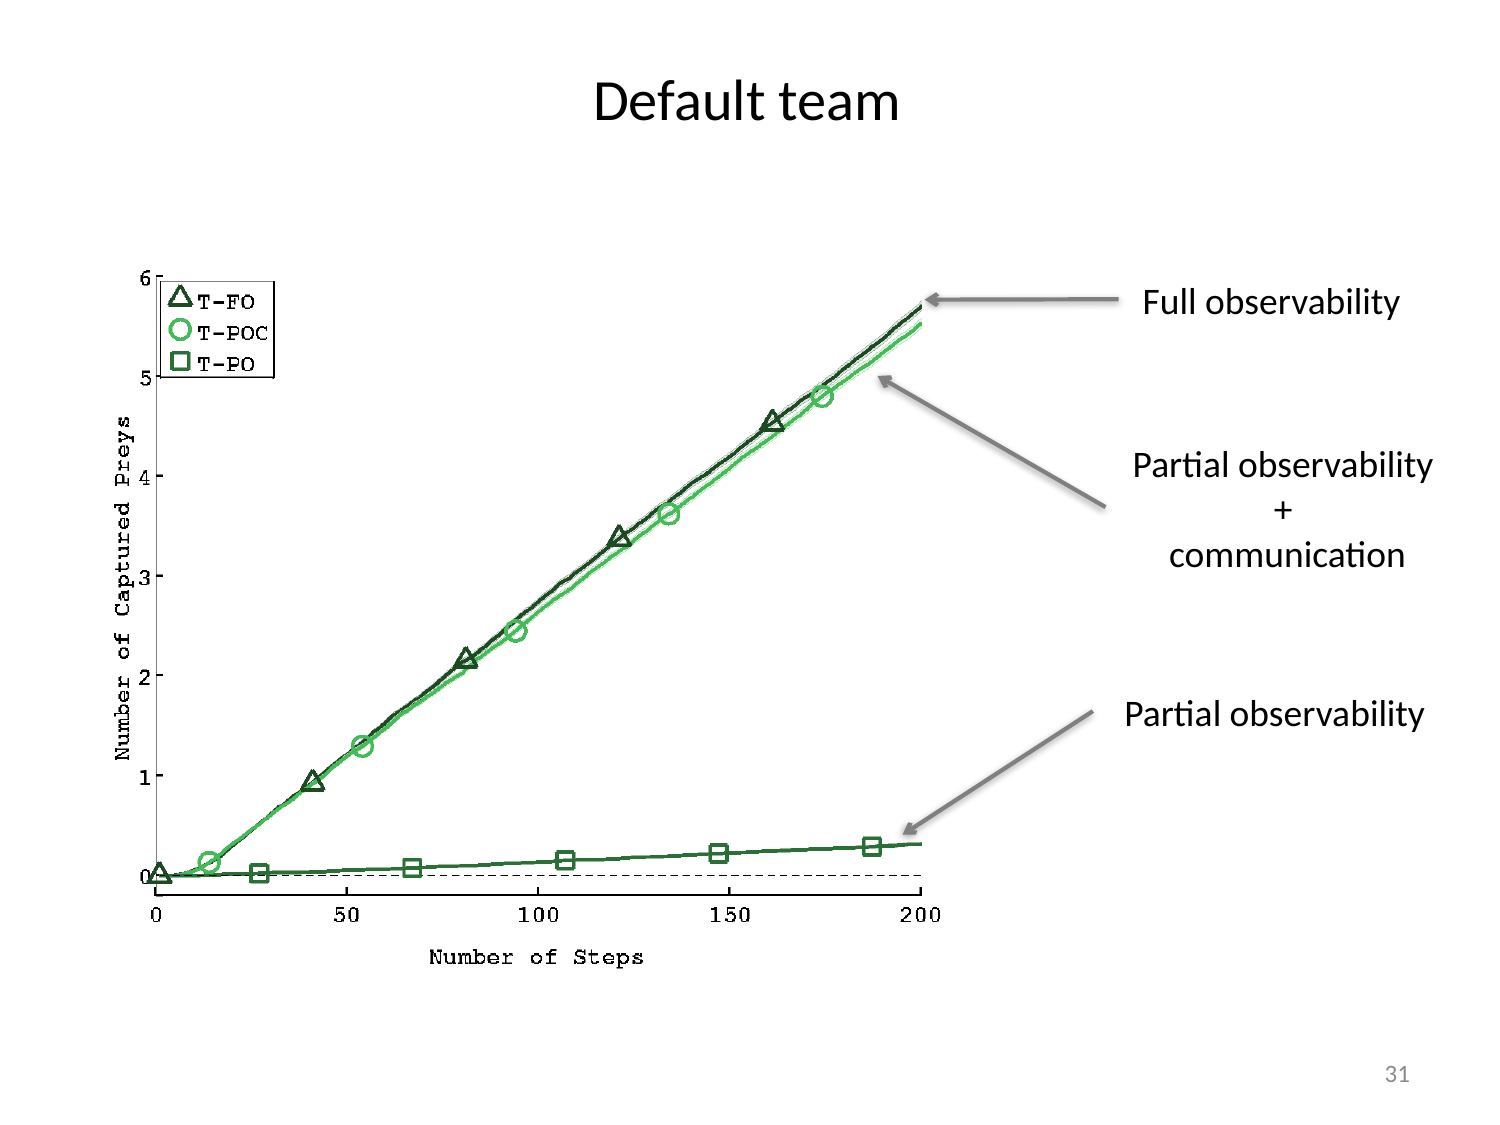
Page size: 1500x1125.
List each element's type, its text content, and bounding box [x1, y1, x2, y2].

picture [27, 218, 1014, 978]
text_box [877, 375, 1106, 509]
text_box Default team [221, 54, 1274, 140]
text_box Partial observability + communication [1105, 432, 1470, 582]
text_box Partial observability [1092, 681, 1457, 741]
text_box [902, 711, 1094, 836]
text_box Full observability [1118, 269, 1425, 330]
slide_number 31 [1074, 1042, 1425, 1103]
